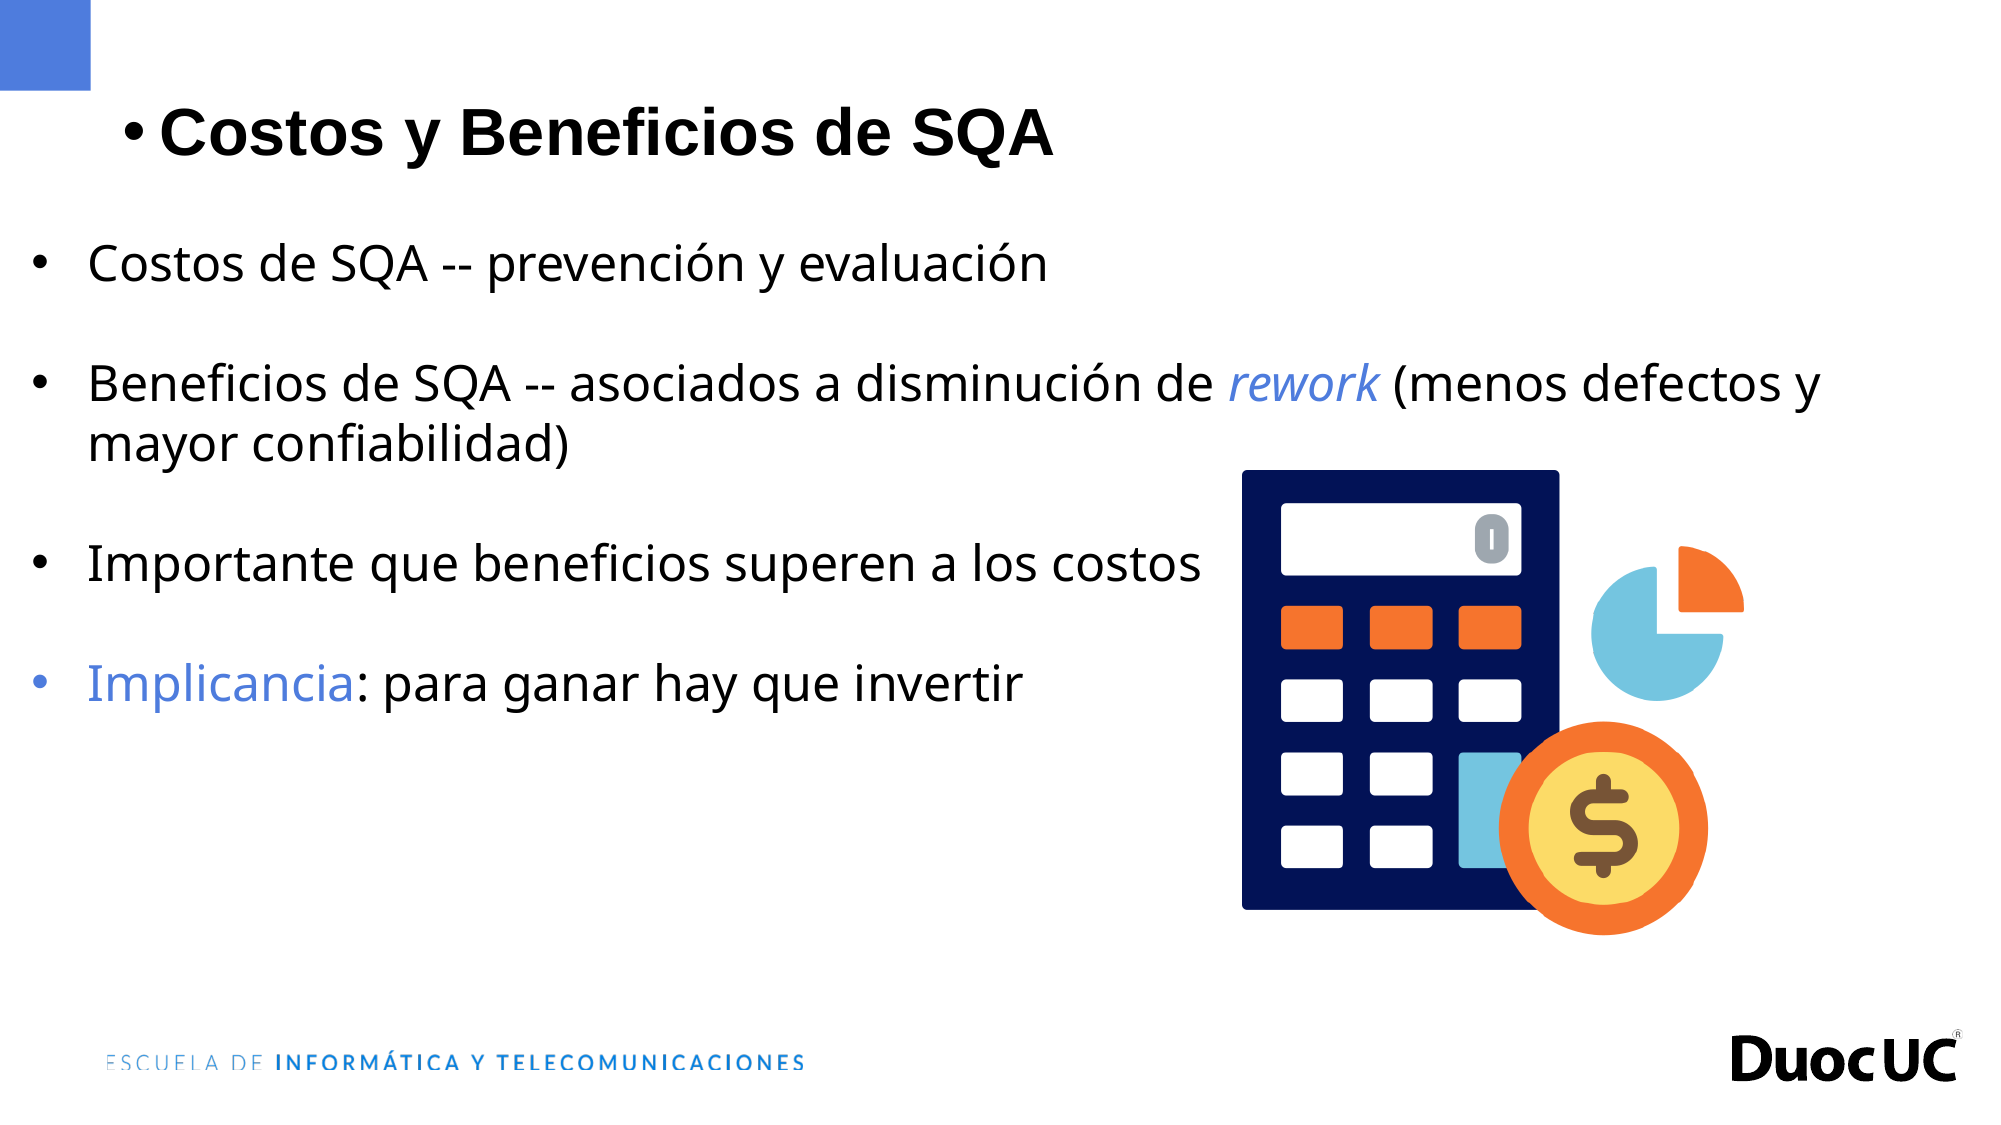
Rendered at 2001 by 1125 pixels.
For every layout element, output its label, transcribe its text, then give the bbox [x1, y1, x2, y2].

picture [1952, 1029, 1963, 1039]
list Costos y Beneficios de SQA [107, 90, 1367, 168]
text_box Costos de SQA -- prevención y evaluación Beneficios de SQA -- asociados a disminución de rework (menos defectos y mayor confiabilidad) Importante que beneficios superen a los costos Implicancia: para ganar hay que invertir [16, 223, 1907, 719]
picture [1241, 450, 1745, 954]
